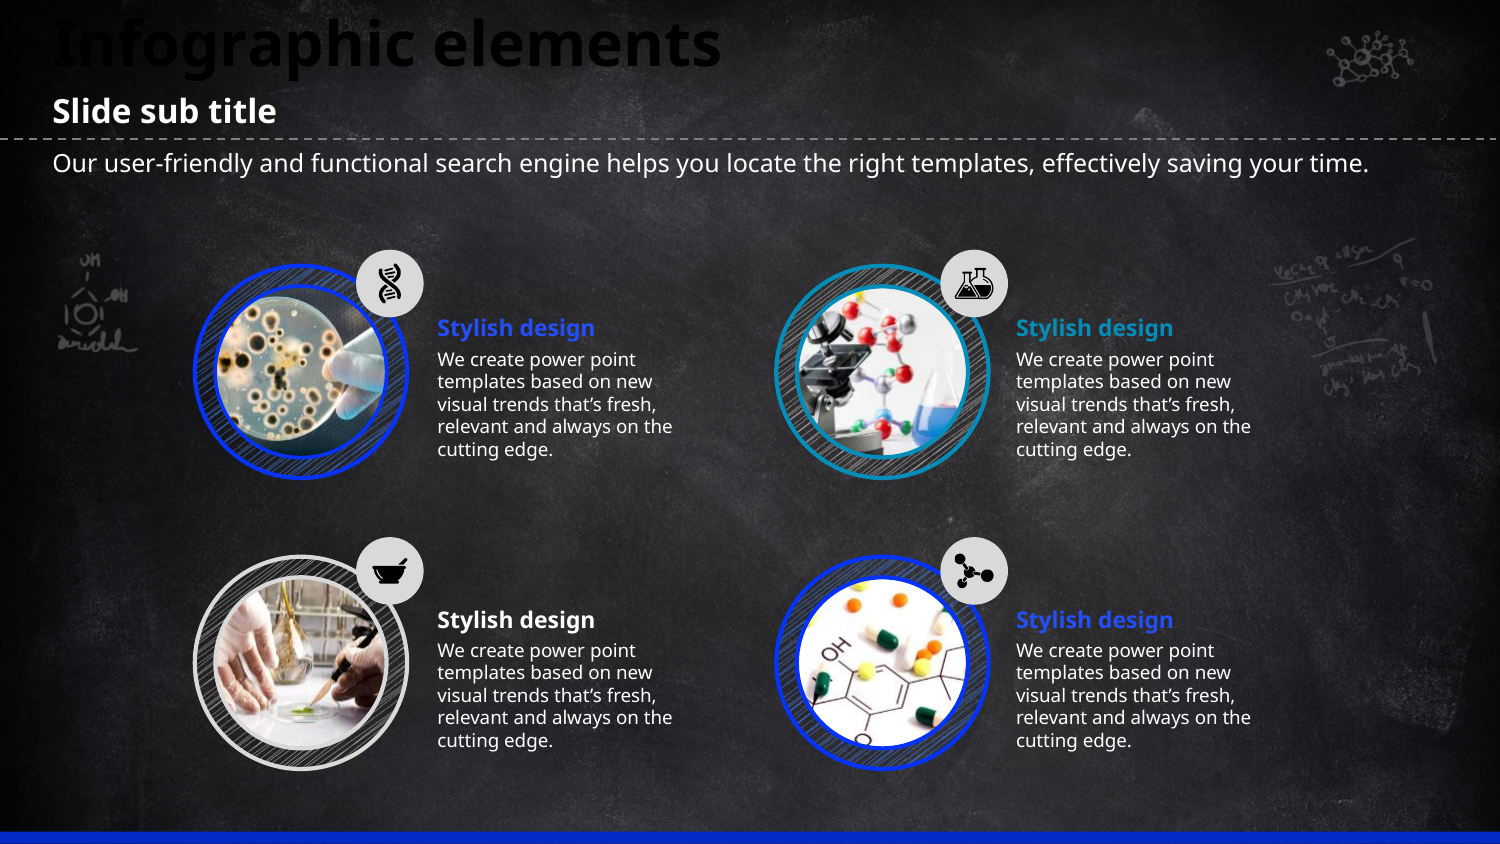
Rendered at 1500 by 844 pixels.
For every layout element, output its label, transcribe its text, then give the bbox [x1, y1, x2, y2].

slide_number [1116, 23, 1467, 84]
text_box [940, 536, 1009, 605]
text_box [1015, 313, 1275, 427]
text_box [437, 313, 697, 427]
text_box Our user-friendly and functional search engine helps you locate the right templates, effectively saving your time. [52, 147, 1425, 178]
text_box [776, 265, 989, 479]
list Infographic elements [52, 12, 1424, 88]
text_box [355, 536, 424, 605]
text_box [437, 605, 697, 718]
picture [0, 0, 1500, 831]
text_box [776, 556, 989, 770]
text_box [194, 556, 408, 770]
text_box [940, 249, 1009, 318]
list Slide sub title [52, 90, 1424, 130]
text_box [355, 249, 424, 318]
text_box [194, 265, 408, 479]
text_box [1015, 605, 1275, 718]
